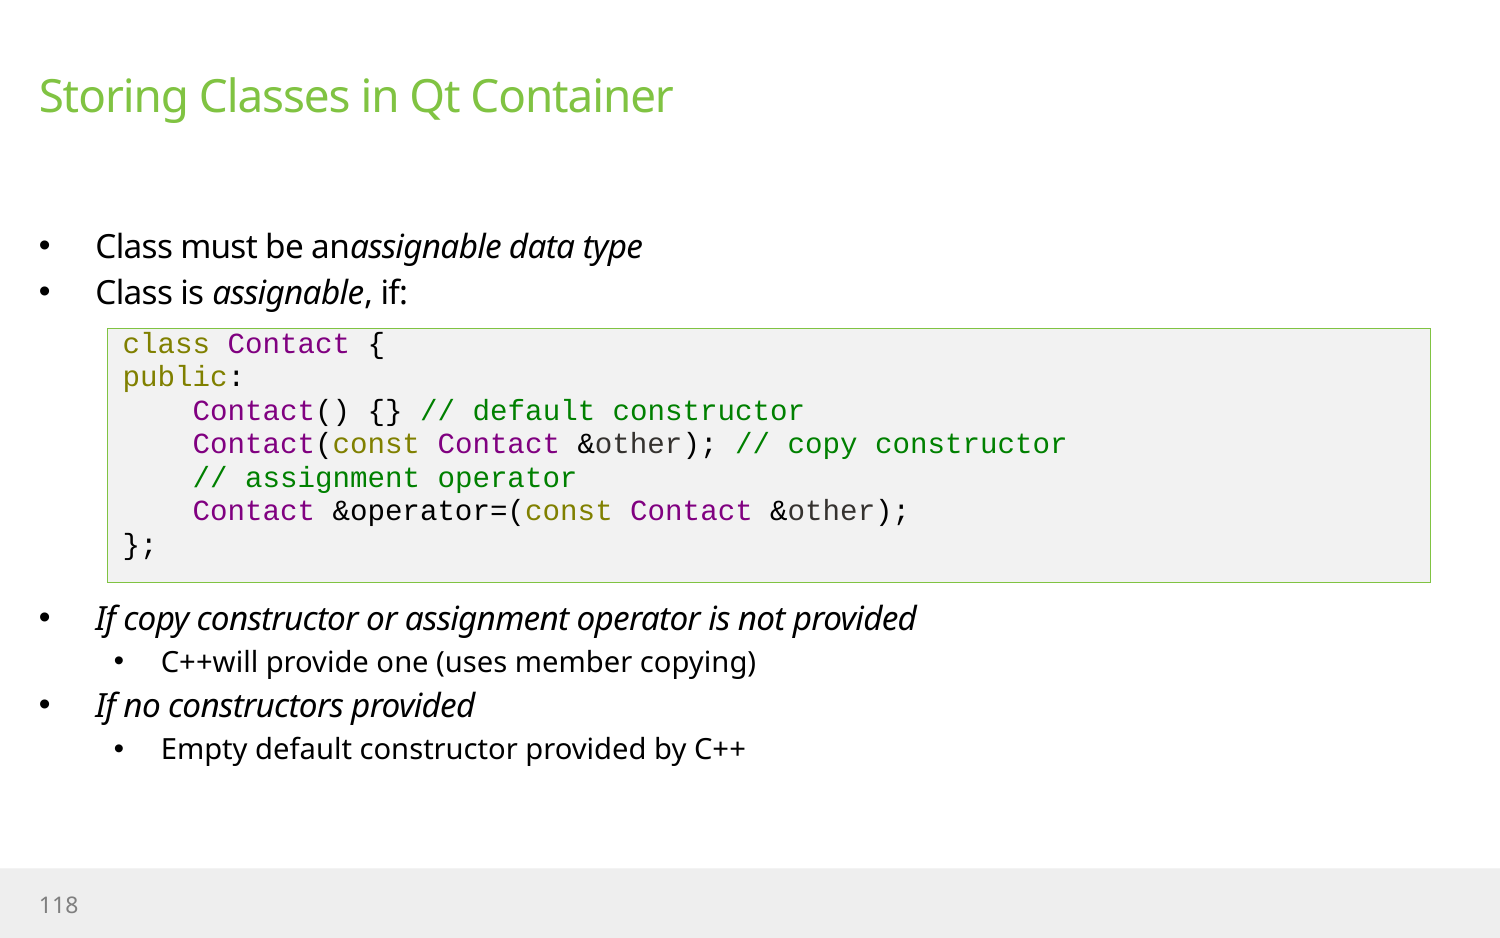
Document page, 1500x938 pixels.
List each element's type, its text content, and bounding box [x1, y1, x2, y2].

slide_number 118 [39, 892, 410, 921]
list Class must be anassignable data type Class is assignable, if: If copy constructor or assignment operator is not provided C++will provide one (uses member copying) If no constructors provided Empty default constructor provided by C++ [39, 224, 1471, 846]
title Storing Classes in Qt Container [39, 66, 1052, 195]
text_box class Contact { public: Contact() {} // default constructor Contact(const Contact &other); // copy constructor // assignment operator Contact &operator=(const Contact &other); }; [107, 328, 1431, 583]
